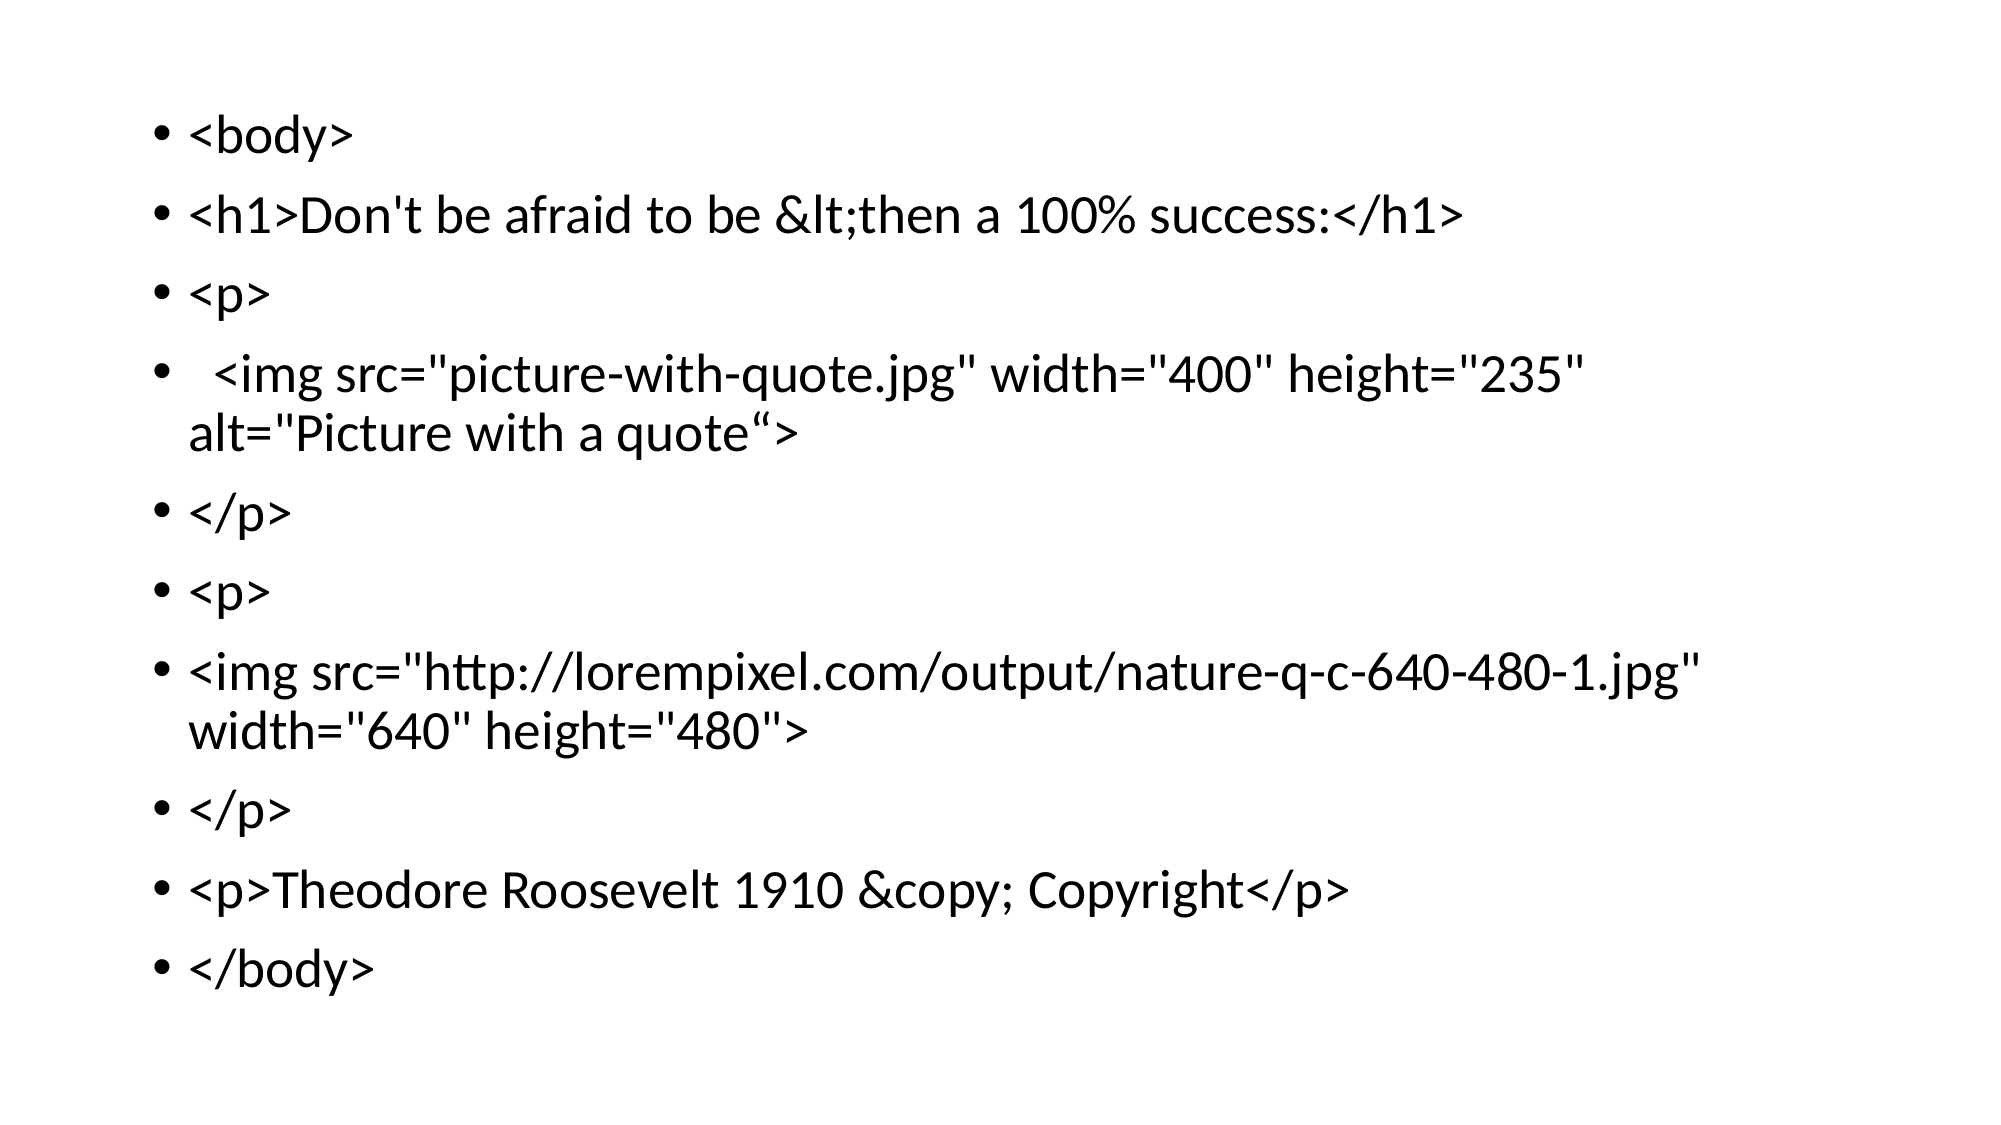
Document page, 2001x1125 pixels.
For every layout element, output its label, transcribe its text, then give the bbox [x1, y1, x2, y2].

list <body> <h1>Don't be afraid to be &lt;then a 100% success:</h1> <p> <img src="picture-with-quote.jpg" width="400" height="235" alt="Picture with a quote“> </p> <p> <img src="http://lorempixel.com/output/nature-q-c-640-480-1.jpg" width="640" height="480"> </p> <p>Theodore Roosevelt 1910 &copy; Copyright</p> </body> [137, 98, 1863, 1014]
